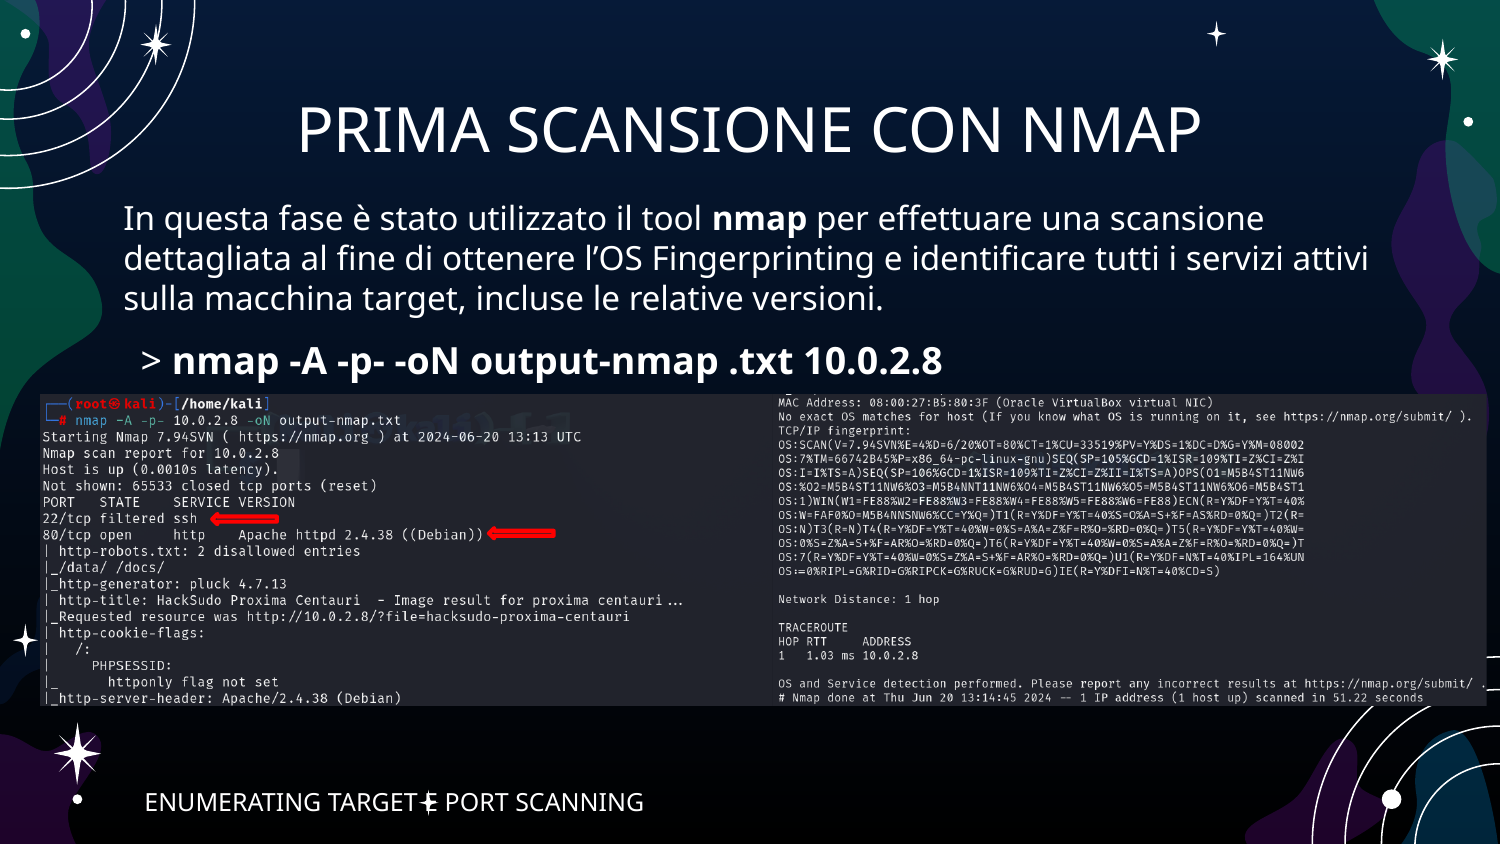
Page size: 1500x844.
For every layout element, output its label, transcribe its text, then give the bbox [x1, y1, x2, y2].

picture [39, 394, 1487, 707]
list In questa fase è stato utilizzato il tool nmap per effettuare una scansione dettagliata al fine di ottenere l’OS Fingerprinting e identificare tutti i servizi attivi sulla macchina target, incluse le relative versioni. [89, 182, 1425, 322]
text_box ENUMERATING TARGET E PORT SCANNING [129, 778, 1500, 824]
text_box > nmap -A -p- -oN output-nmap .txt 10.0.2.8 [106, 321, 971, 385]
title PRIMA SCANSIONE CON NMAP [117, 74, 1383, 169]
